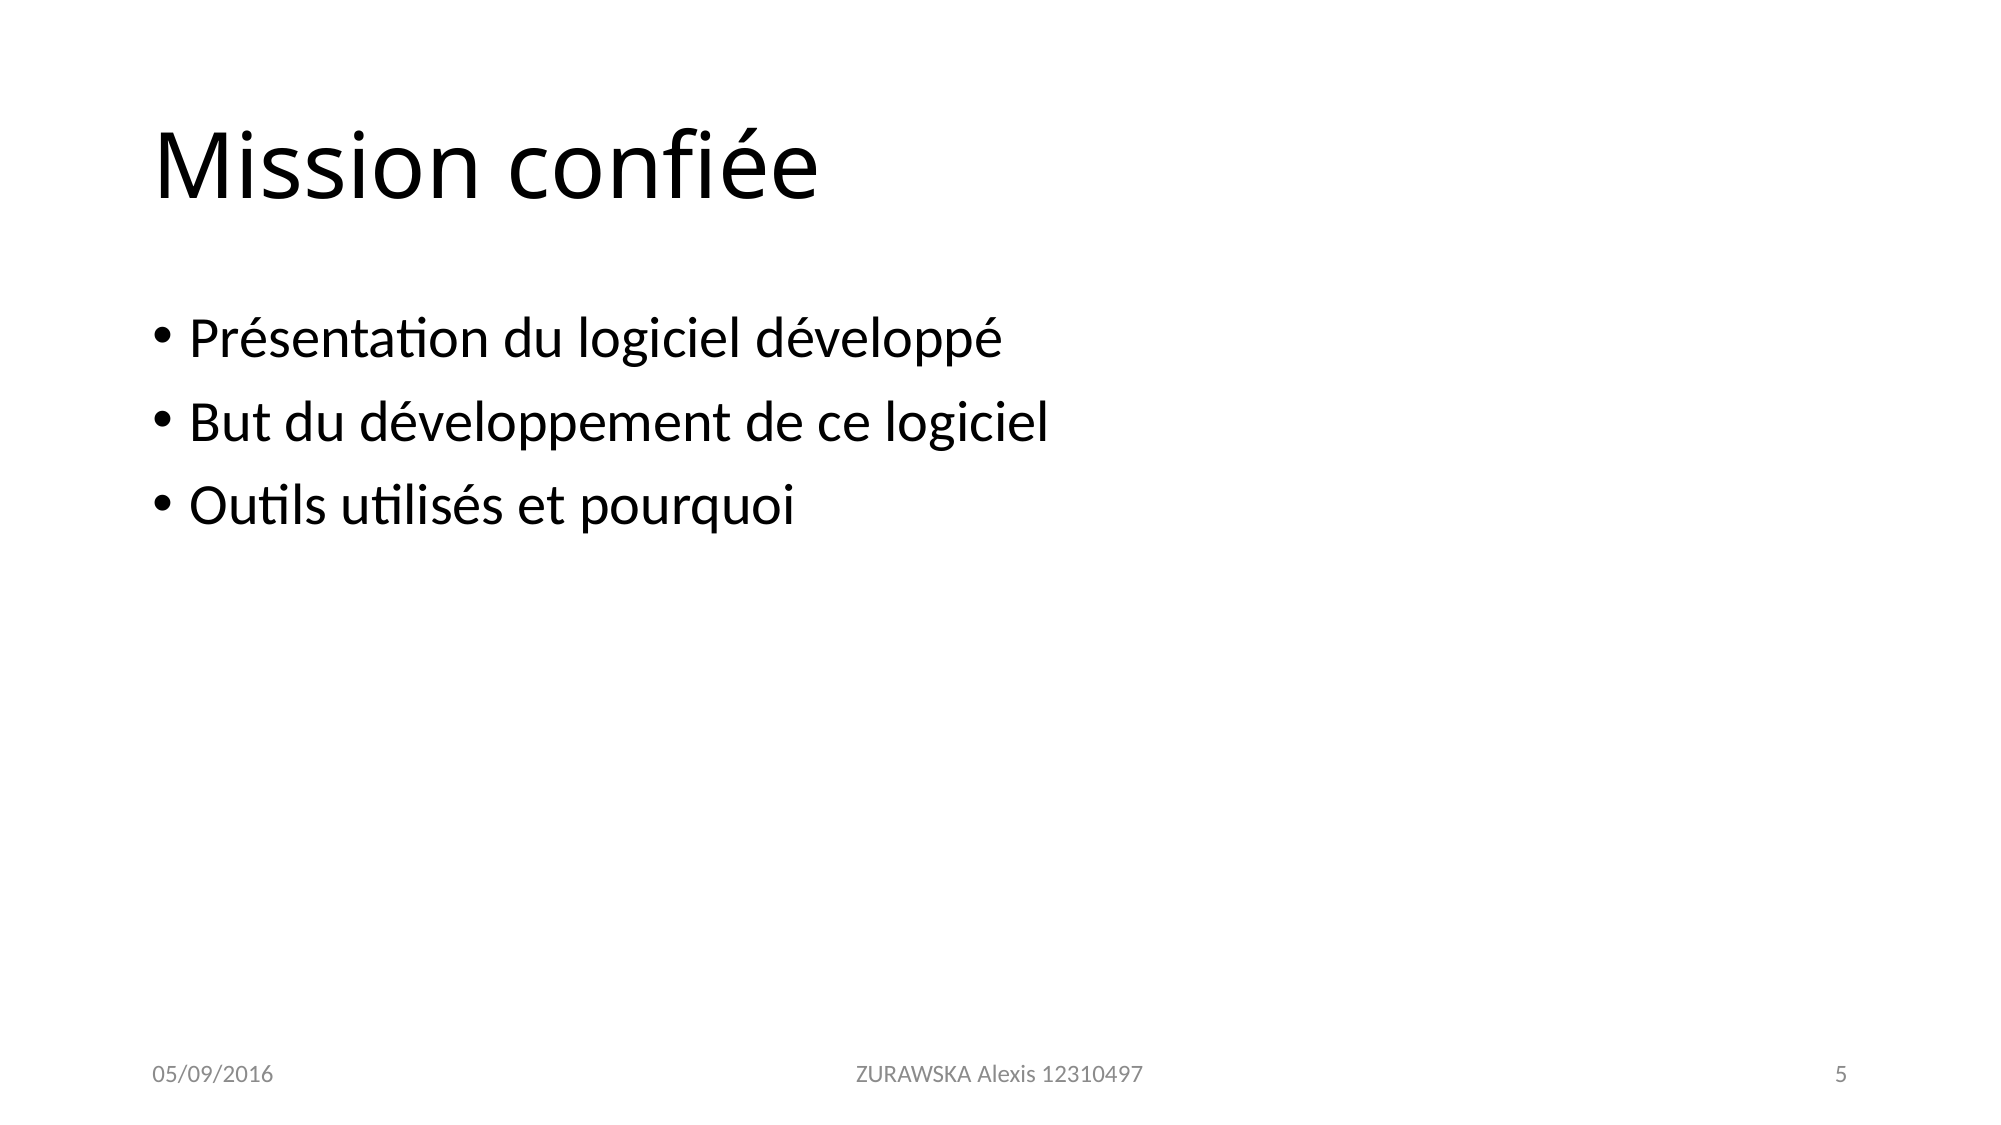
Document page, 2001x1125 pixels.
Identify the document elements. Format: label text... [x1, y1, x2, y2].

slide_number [137, 1042, 588, 1103]
title Mission confiée [137, 59, 1863, 278]
footer ZURAWSKA Alexis 12310497 [662, 1042, 1338, 1103]
list Présentation du logiciel développé But du développement de ce logiciel Outils utilisés et pourquoi [137, 299, 1863, 1014]
slide_number 5 [1412, 1042, 1863, 1103]
